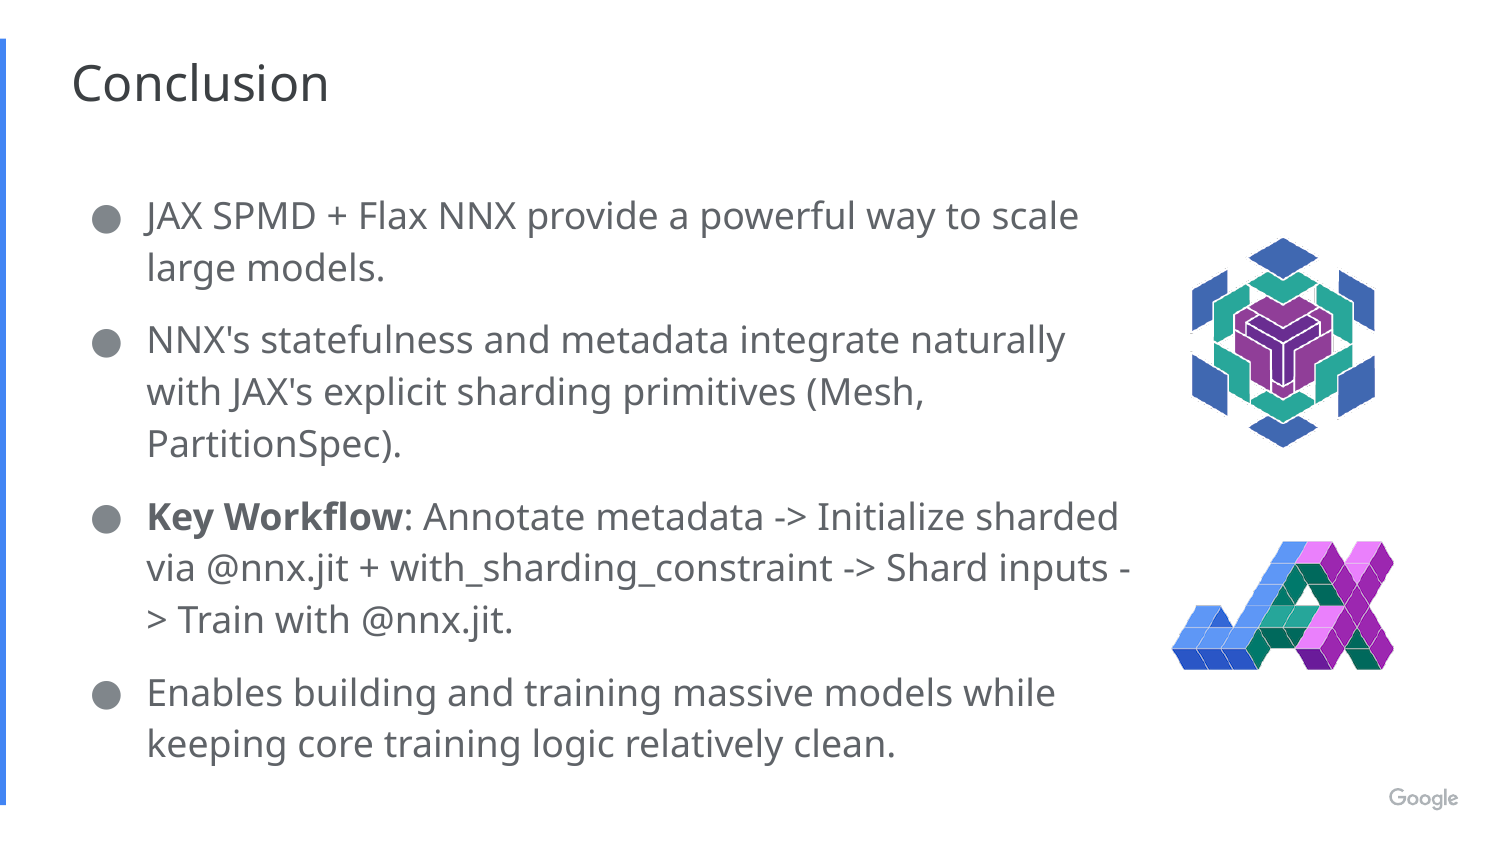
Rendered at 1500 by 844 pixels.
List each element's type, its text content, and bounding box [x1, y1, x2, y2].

list JAX SPMD + Flax NNX provide a powerful way to scale large models. NNX's statefulness and metadata integrate naturally with JAX's explicit sharding primitives (Mesh, PartitionSpec). Key Workflow: Annotate metadata -> Initialize sharded via @nnx.jit + with_sharding_constraint -> Shard inputs -> Train with @nnx.jit. Enables building and training massive models while keeping core training logic relatively clean. [56, 215, 1160, 781]
title Conclusion [56, 43, 1336, 215]
picture [1171, 541, 1394, 671]
picture [1171, 231, 1394, 454]
